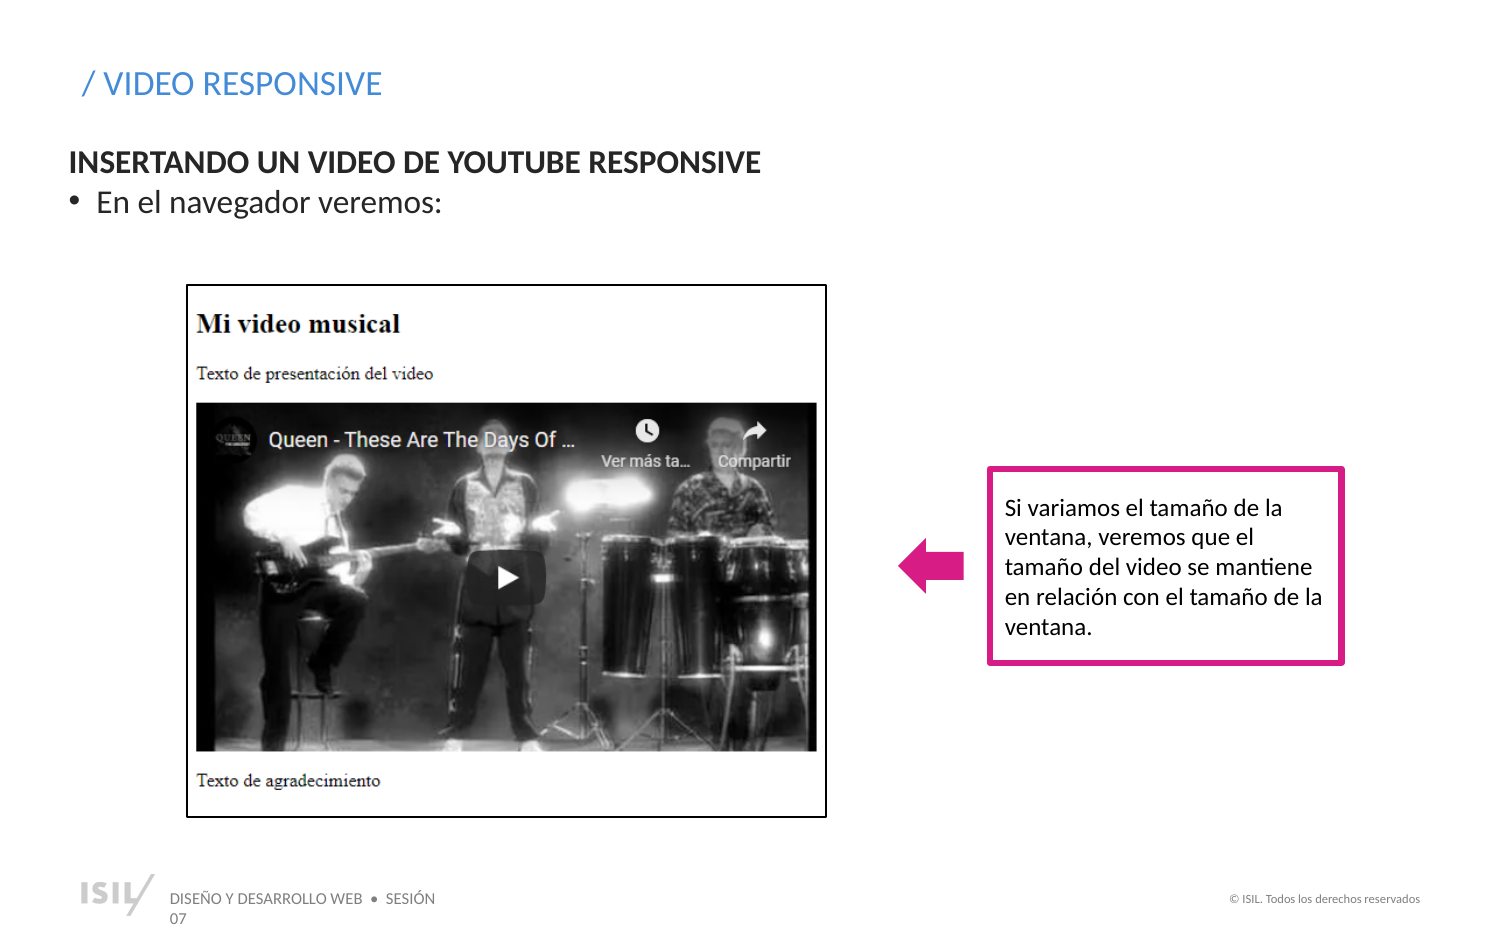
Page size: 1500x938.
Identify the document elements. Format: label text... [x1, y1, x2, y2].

text_box Si variamos el tamaño de la ventana, veremos que el tamaño del video se mantiene en relación con el tamaño de la ventana. [989, 468, 1342, 663]
text_box INSERTANDO UN VIDEO DE YOUTUBE RESPONSIVE En el navegador veremos: [66, 140, 898, 220]
text_box [898, 537, 964, 594]
picture [187, 285, 826, 817]
text_box / VIDEO RESPONSIVE [66, 52, 1249, 111]
